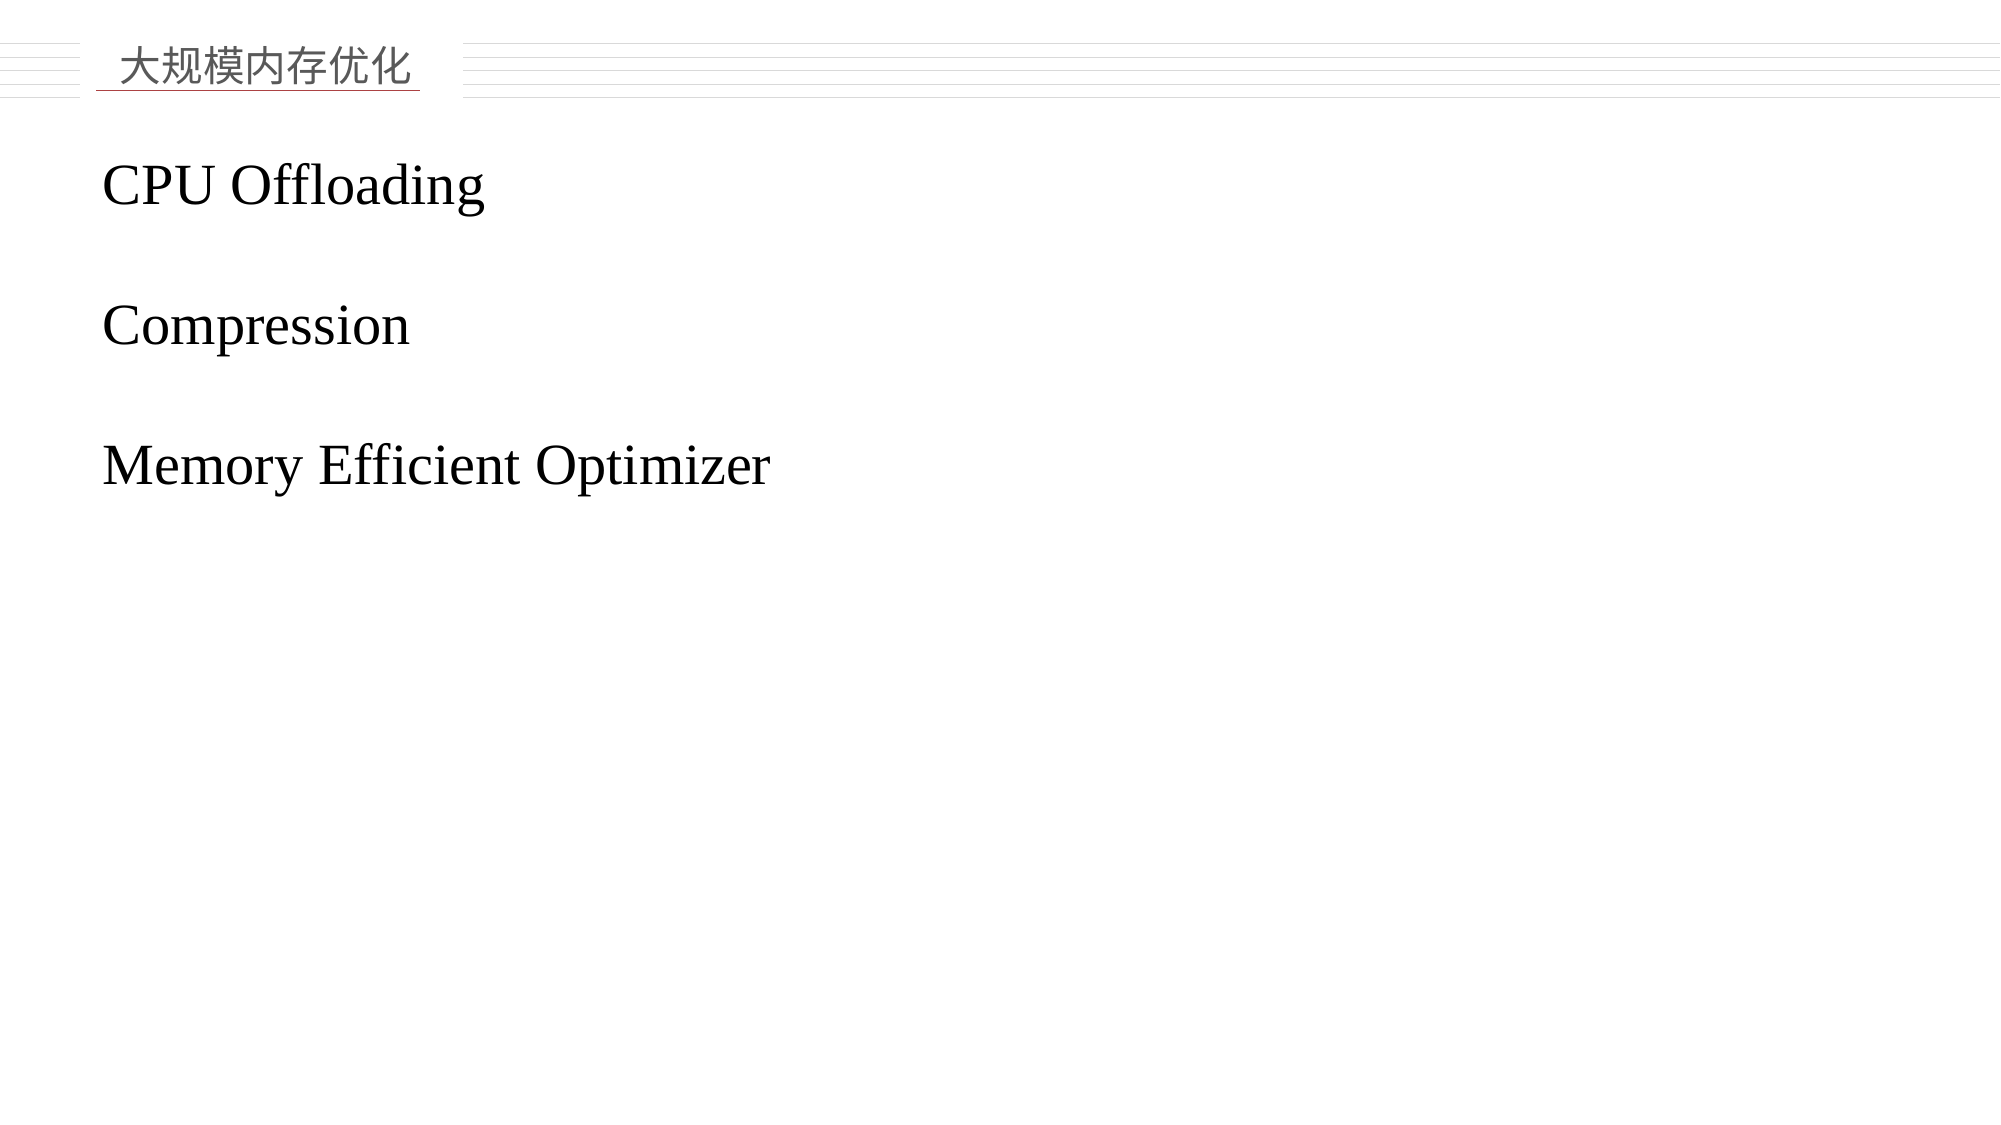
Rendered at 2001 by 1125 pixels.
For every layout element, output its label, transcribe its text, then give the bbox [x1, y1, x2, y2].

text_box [462, 43, 2000, 98]
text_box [0, 43, 80, 98]
text_box CPU Offloading Compression Memory Efficient Optimizer [88, 138, 1445, 1125]
text_box 大规模内存优化 [104, 32, 427, 98]
